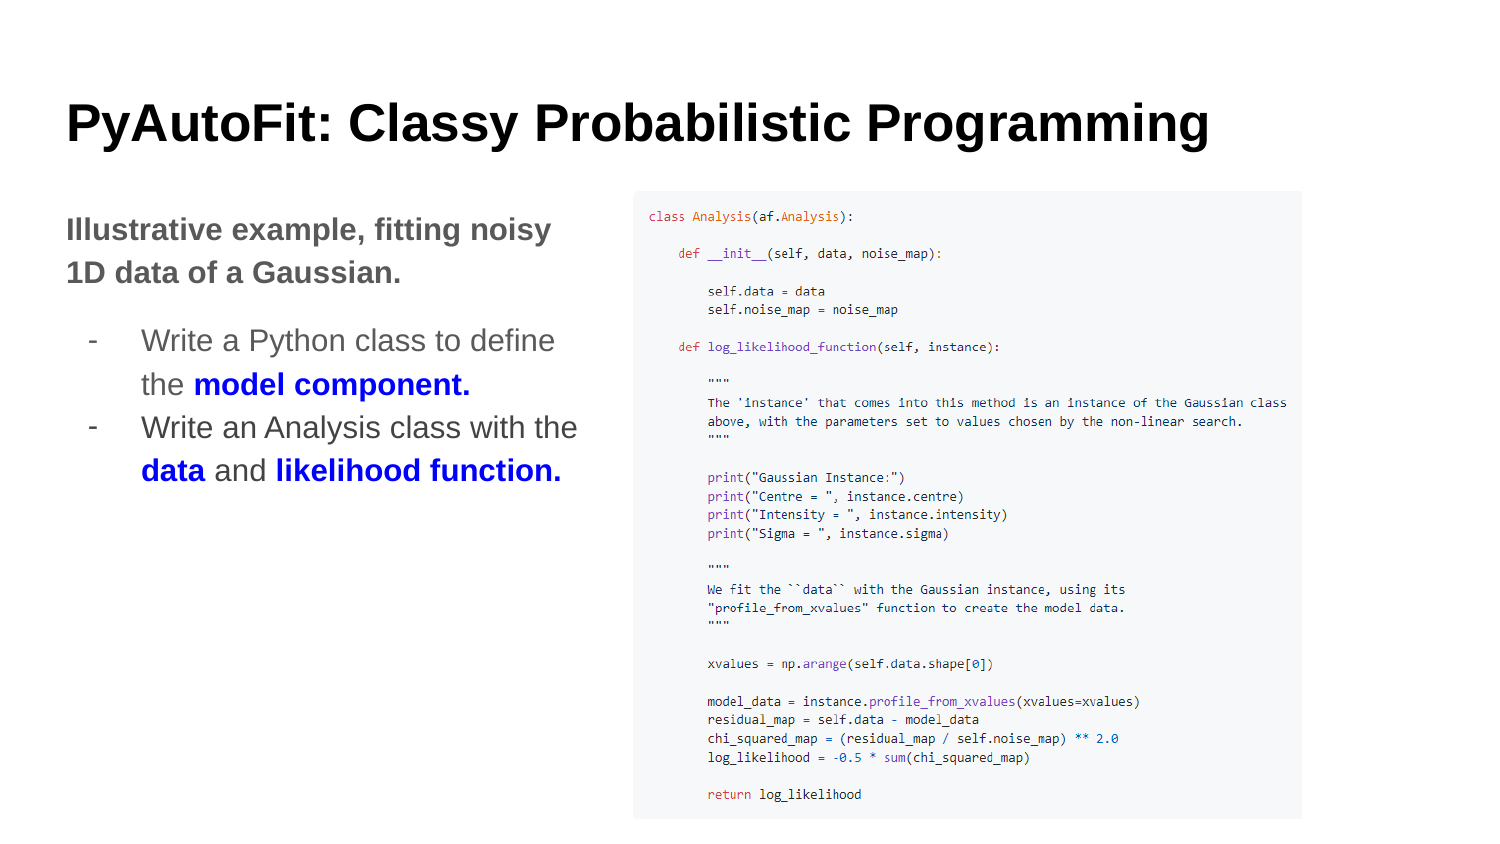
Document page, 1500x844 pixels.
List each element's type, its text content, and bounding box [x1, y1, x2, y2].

picture [629, 191, 1302, 819]
list Illustrative example, fitting noisy 1D data of a Gaussian. Write a Python class to define the model component. Write an Analysis class with the data and likelihood function. [51, 189, 605, 750]
title PyAutoFit: Classy Probabilistic Programming [51, 72, 1449, 167]
